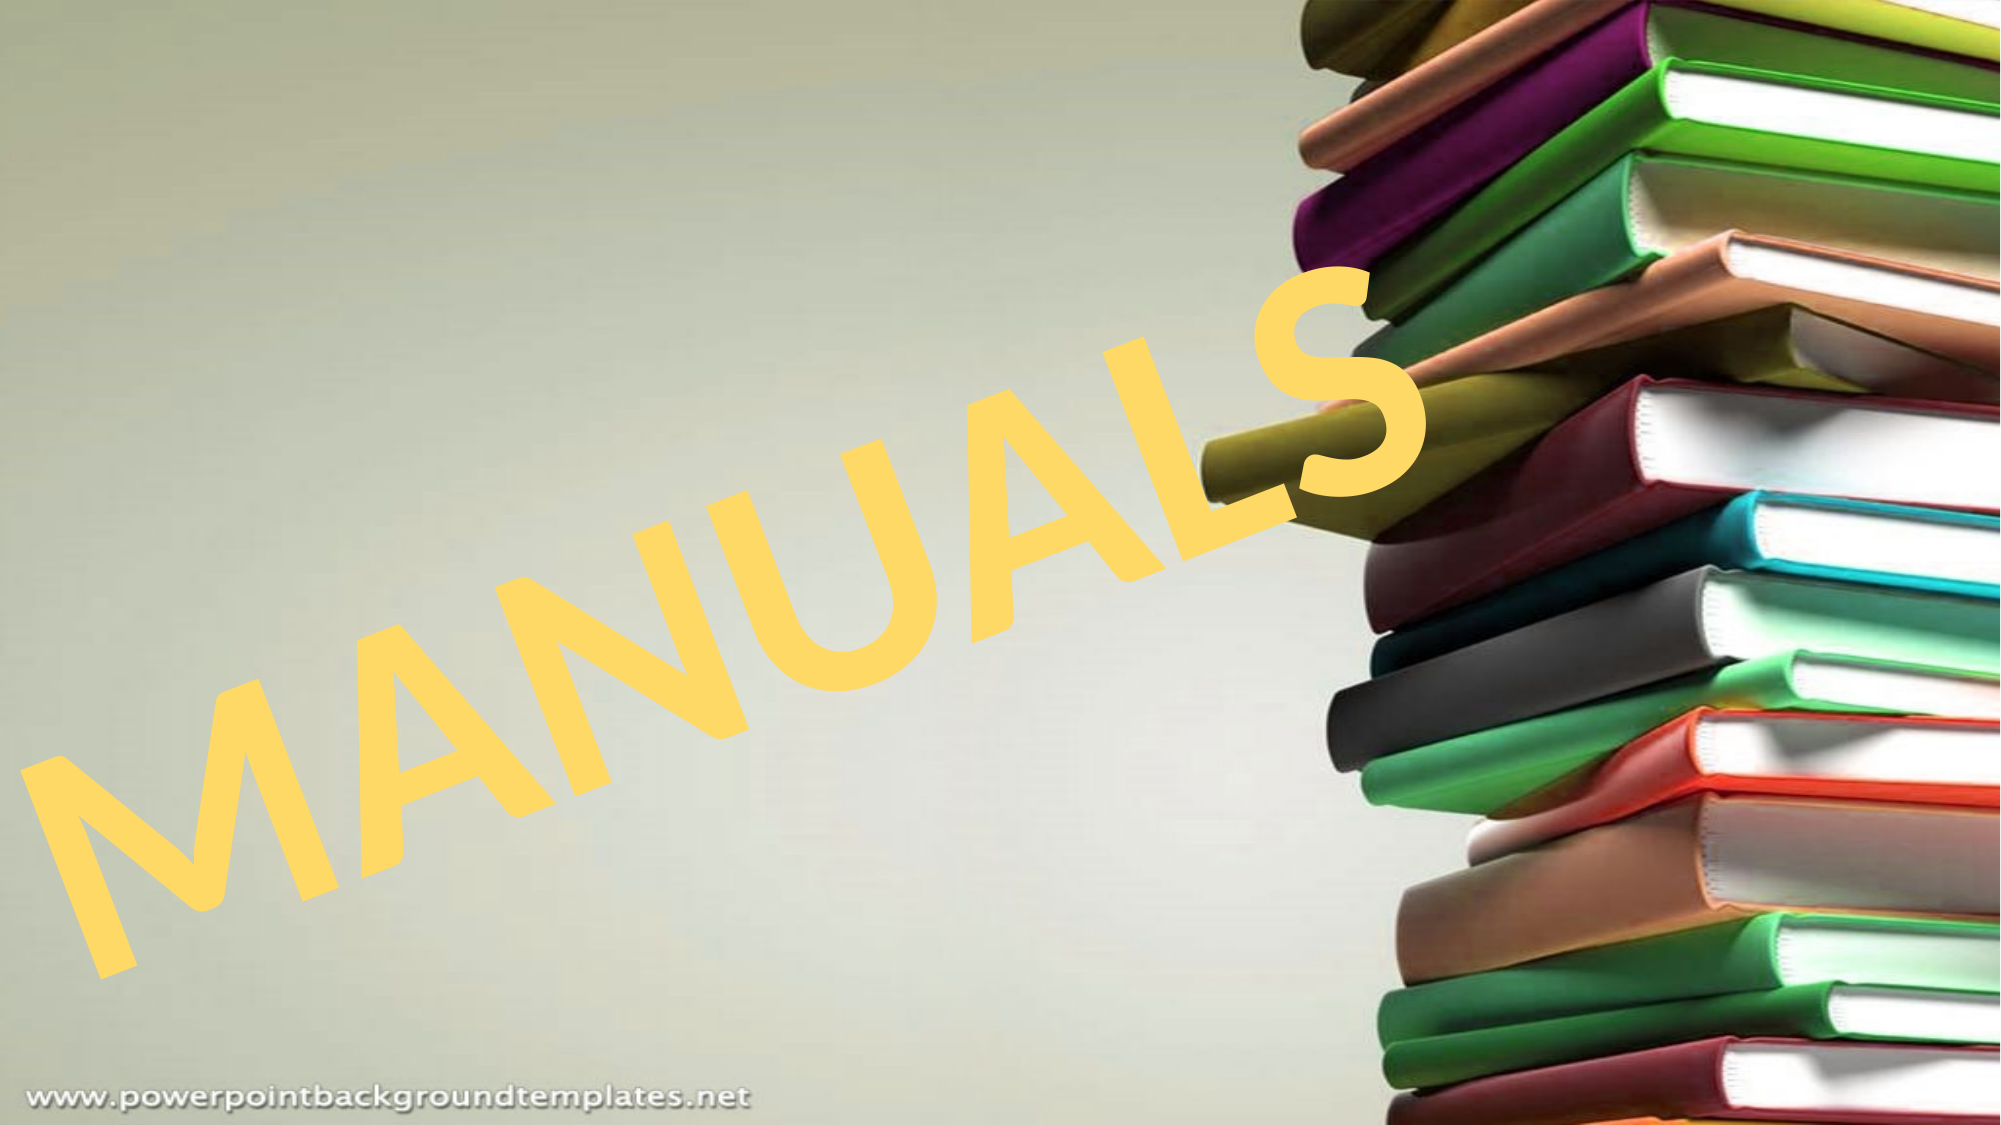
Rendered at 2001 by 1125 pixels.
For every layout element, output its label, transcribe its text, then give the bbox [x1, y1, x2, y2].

text_box MANUALS [0, 39, 1707, 1102]
picture [0, 0, 2001, 1125]
